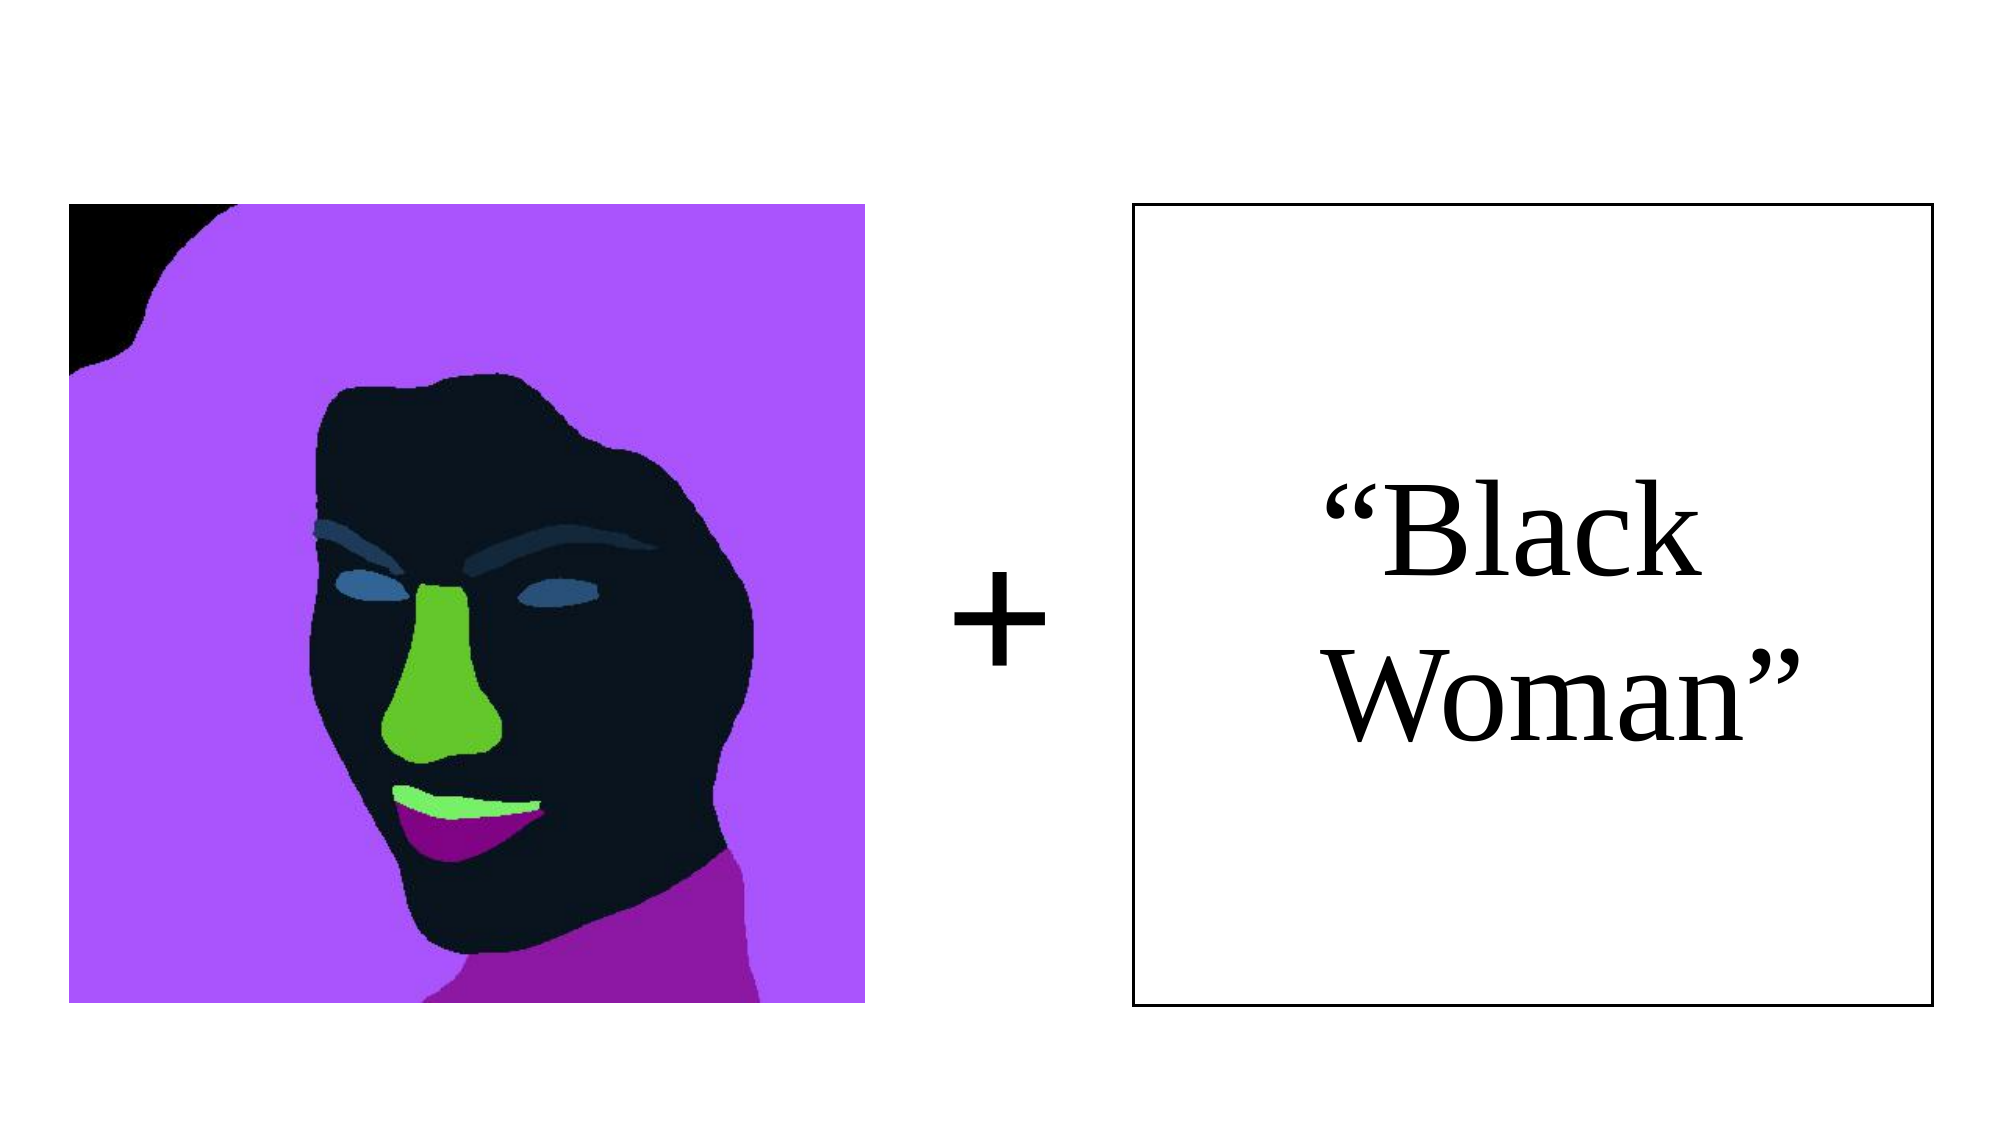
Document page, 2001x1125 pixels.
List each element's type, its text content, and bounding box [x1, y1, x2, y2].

text_box “Black Woman” [1306, 430, 1838, 776]
picture [69, 204, 865, 1003]
text_box + [901, 474, 1099, 730]
